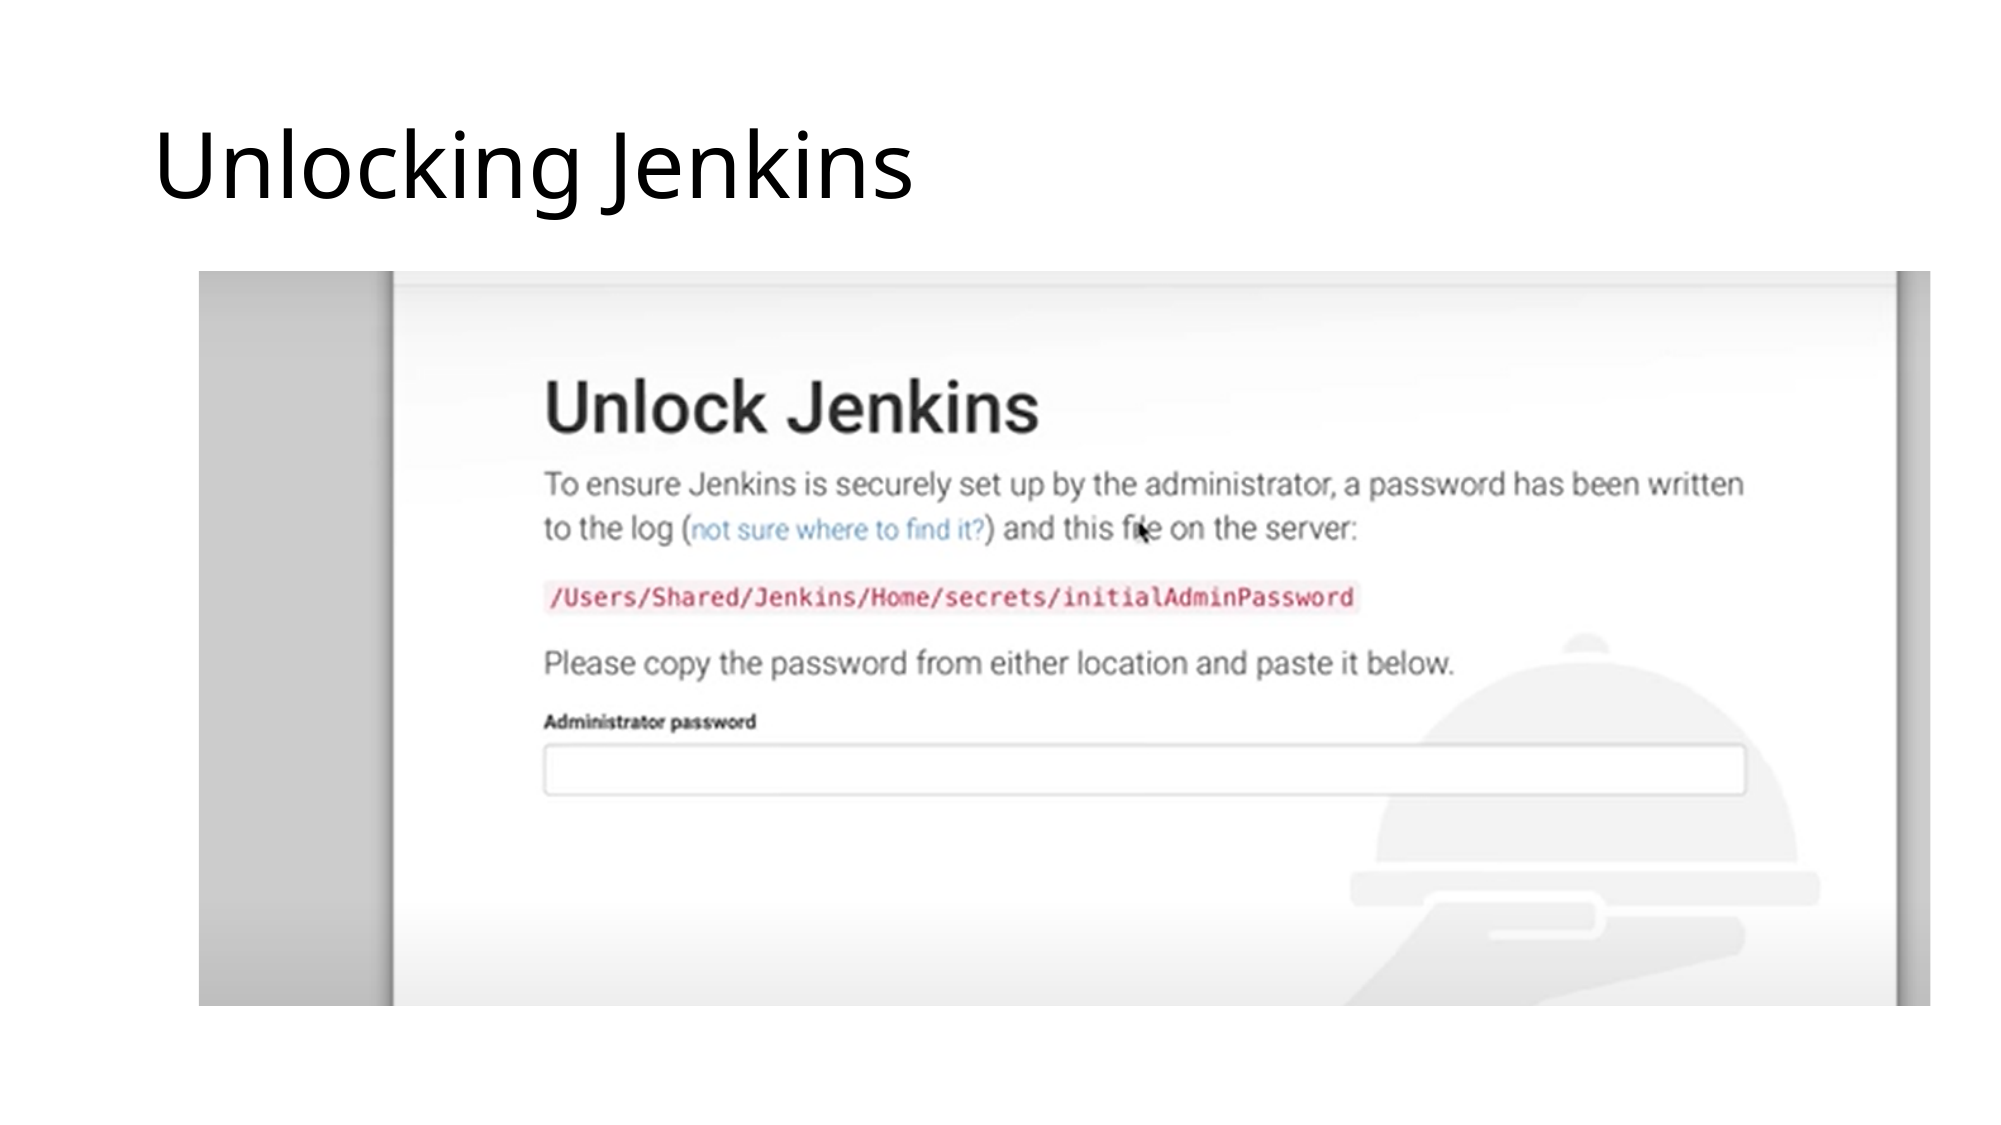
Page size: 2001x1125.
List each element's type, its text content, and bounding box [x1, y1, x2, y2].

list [198, 271, 1931, 1006]
title Unlocking Jenkins [137, 59, 1863, 278]
